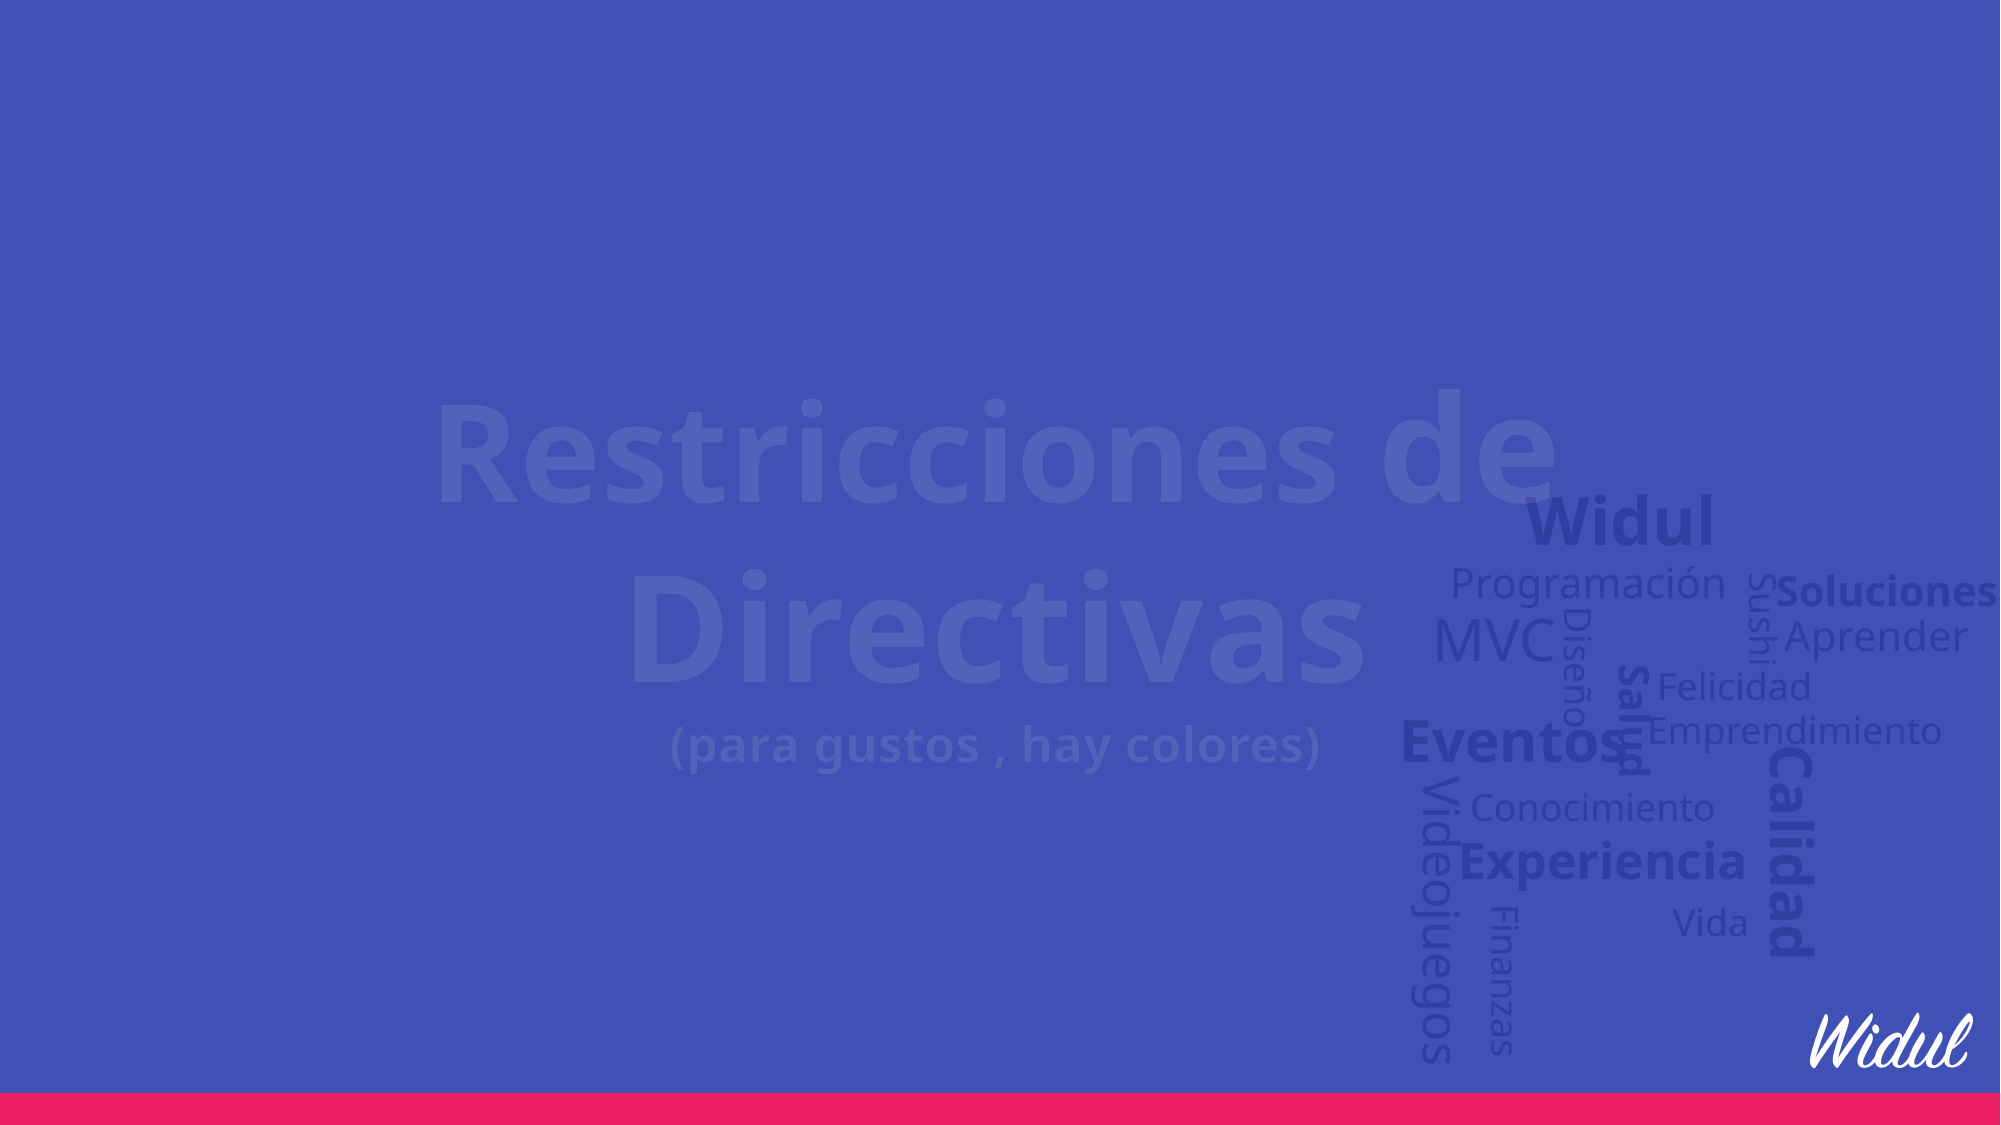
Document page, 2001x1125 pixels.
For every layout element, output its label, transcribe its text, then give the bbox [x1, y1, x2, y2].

picture [1808, 1012, 1975, 1070]
title Restricciones de Directivas (para gustos , hay colores) [162, 330, 1827, 795]
